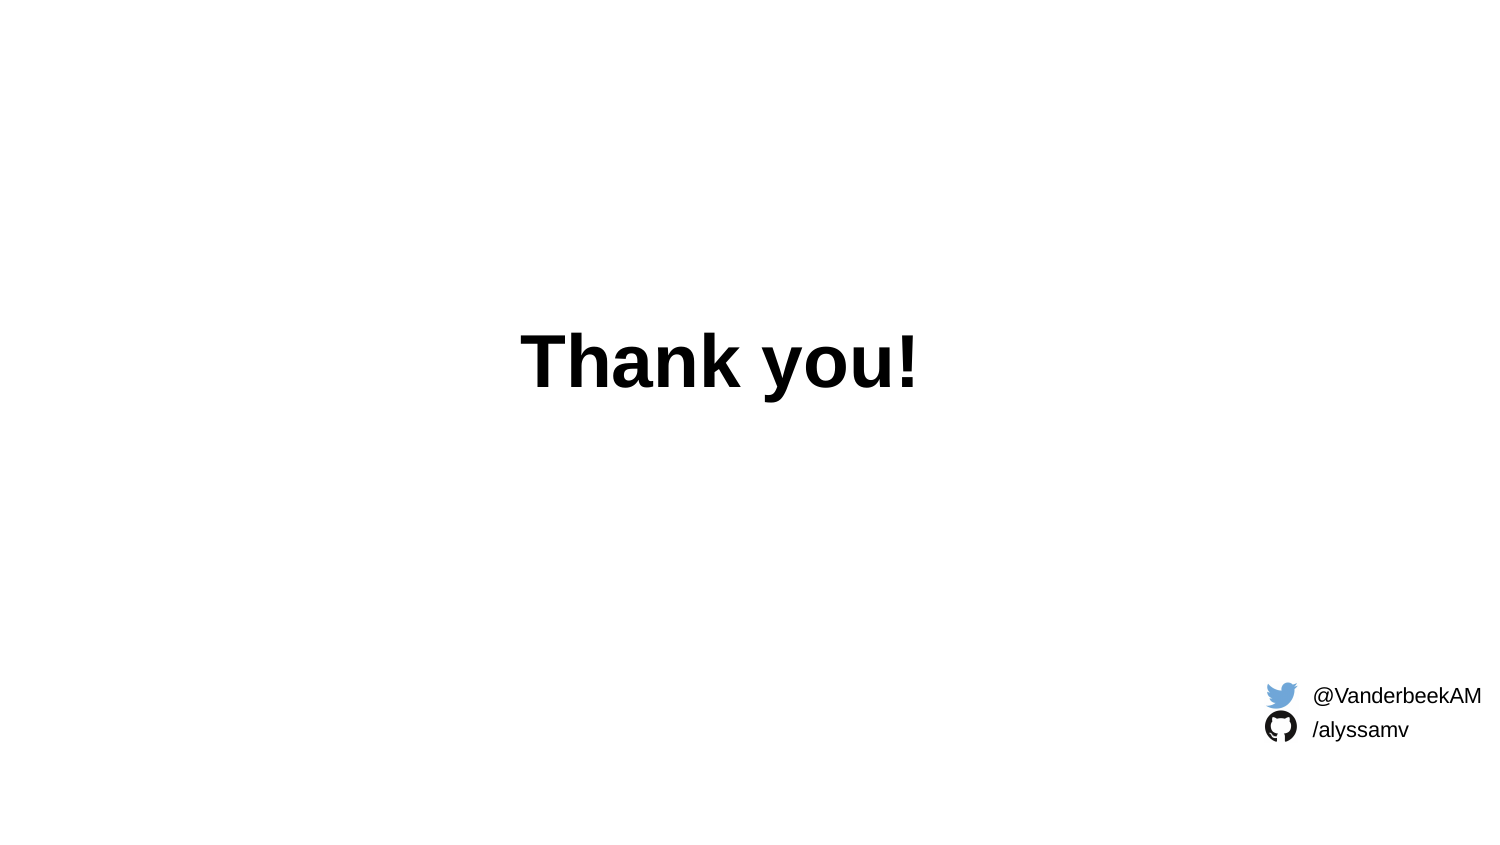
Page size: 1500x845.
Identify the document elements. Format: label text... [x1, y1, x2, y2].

text_box Thank you! [480, 304, 961, 410]
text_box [1263, 673, 1500, 752]
